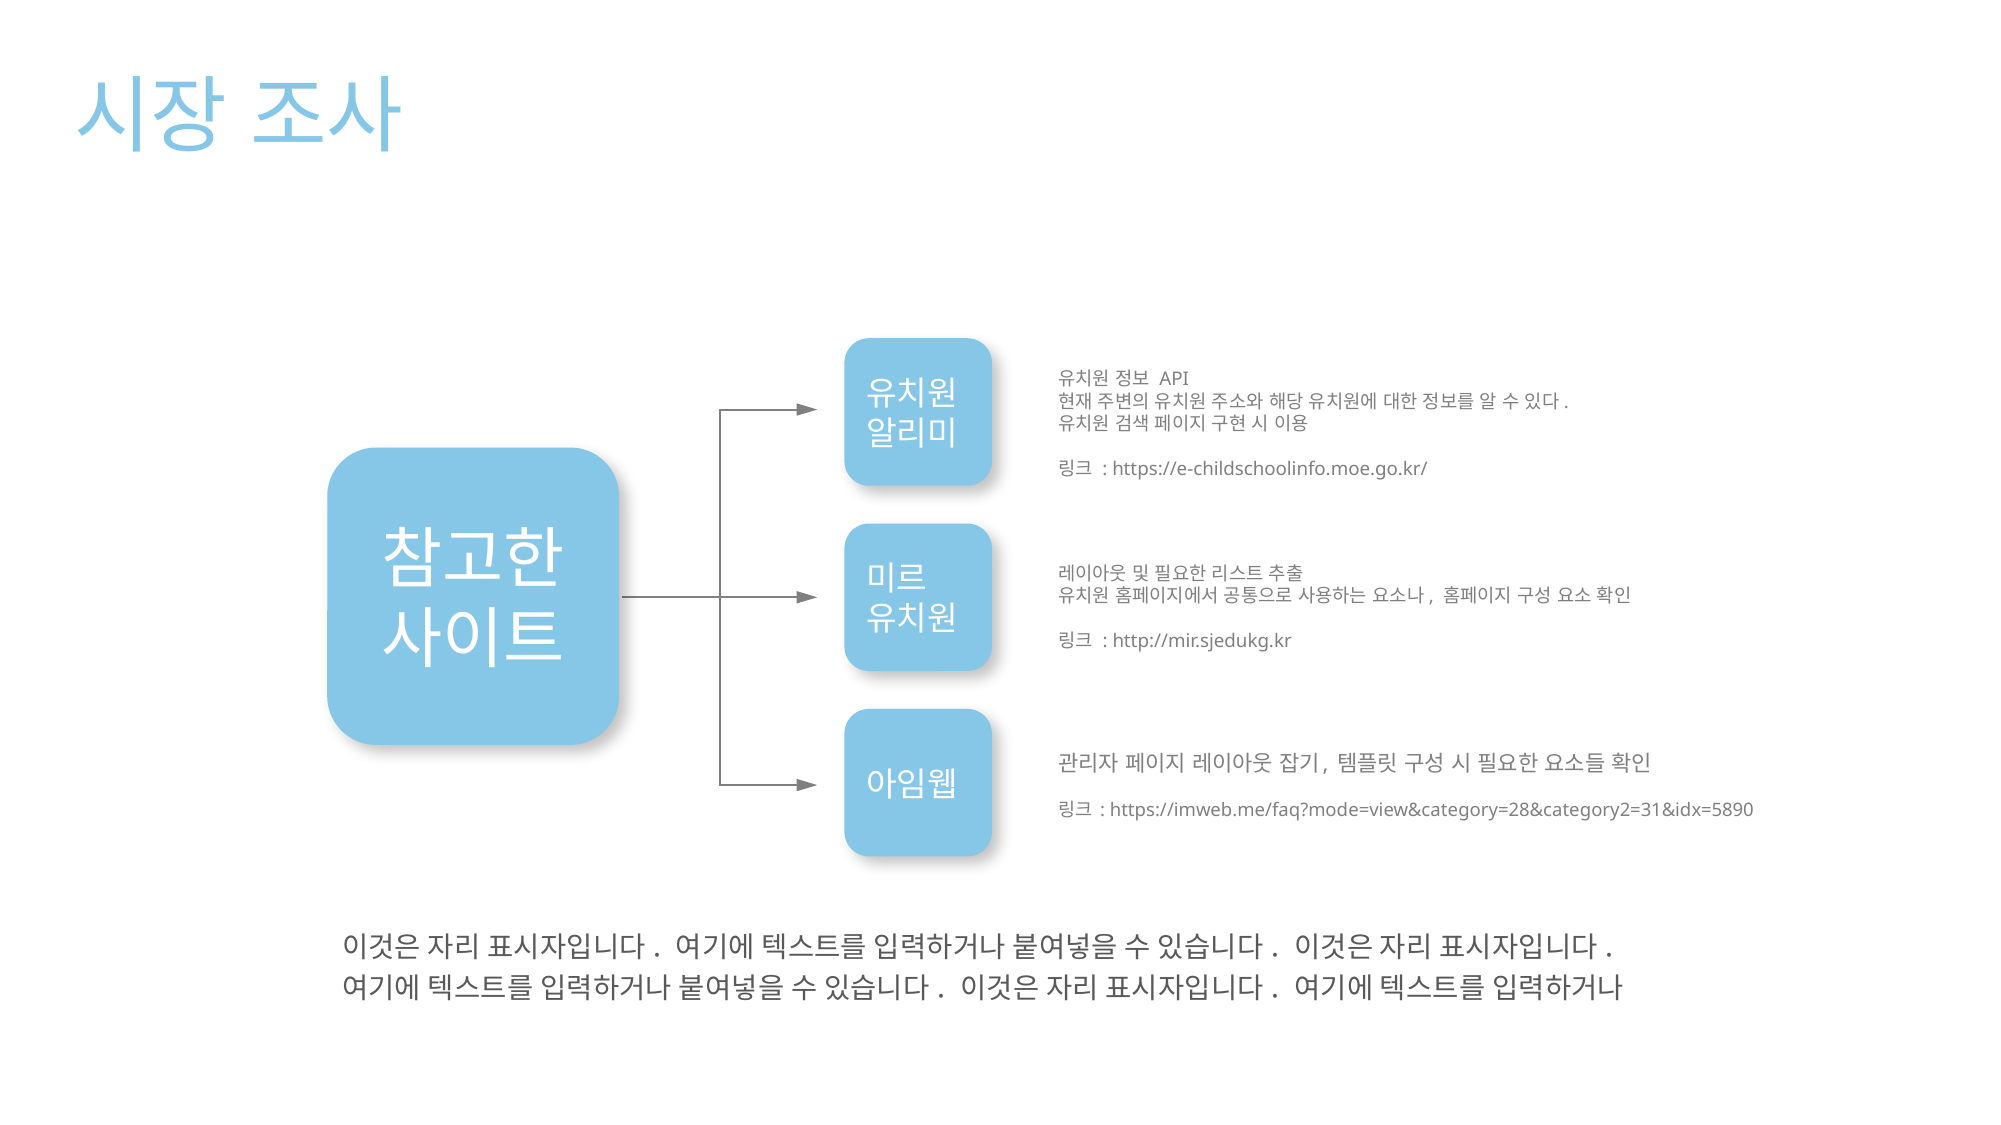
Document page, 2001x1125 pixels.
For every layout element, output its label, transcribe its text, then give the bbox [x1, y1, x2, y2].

text_box 관리자 페이지 레이아웃 잡기, 템플릿 구성 시 필요한 요소들 확인 링크 : https://imweb.me/faq?mode=view&category=28&category2=31&idx=5890 [1043, 742, 1789, 838]
text_box 레이아웃 및 필요한 리스트 추출 유치원 홈페이지에서 공통으로 사용하는 요소나, 홈페이지 구성 요소 확인 링크 : http://mir.sjedukg.kr [1043, 554, 1713, 672]
text_box 이것은 자리 표시자입니다. 여기에 텍스트를 입력하거나 붙여넣을 수 있습니다. 이것은 자리 표시자입니다. 여기에 텍스트를 입력하거나 붙여넣을 수 있습니다. 이것은 자리 표시자입니다. 여기에 텍스트를 입력하거나 [327, 914, 1692, 1012]
text_box 유치원 정보 API 현재 주변의 유치원 주소와 해당 유치원에 대한 정보를 알 수 있다. 유치원 검색 페이지 구현 시 이용 링크 : https://e-childschoolinfo.moe.go.kr/ [1043, 359, 1939, 477]
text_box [327, 338, 993, 857]
text_box 시장 조사 [11, 82, 467, 178]
